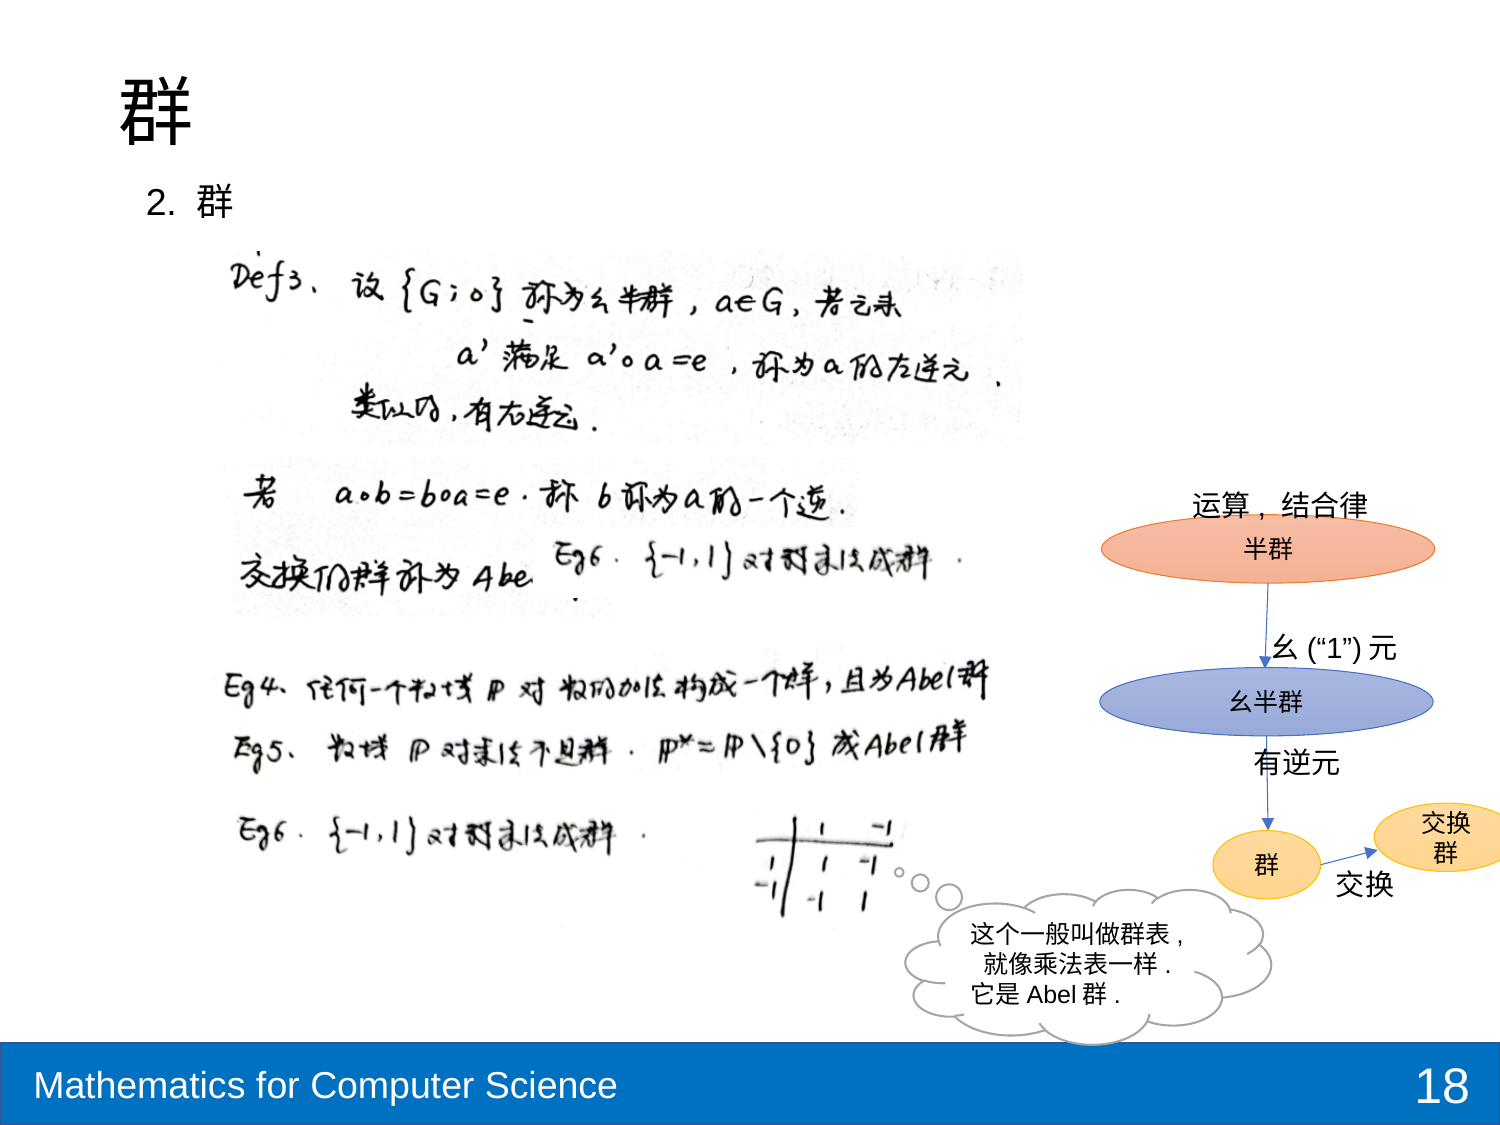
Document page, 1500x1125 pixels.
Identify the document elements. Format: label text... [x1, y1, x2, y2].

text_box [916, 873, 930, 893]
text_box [1099, 479, 1500, 910]
picture [213, 796, 916, 930]
picture [188, 643, 1009, 782]
slide_number 18 [1147, 1054, 1485, 1114]
text_box 这个一般叫做群表, 就像乘法表一样. 它是Abel群. [904, 883, 1273, 1046]
title 群 [103, 59, 1397, 171]
picture [213, 251, 1022, 445]
text_box 2. 群 [130, 170, 249, 231]
picture [222, 458, 967, 617]
